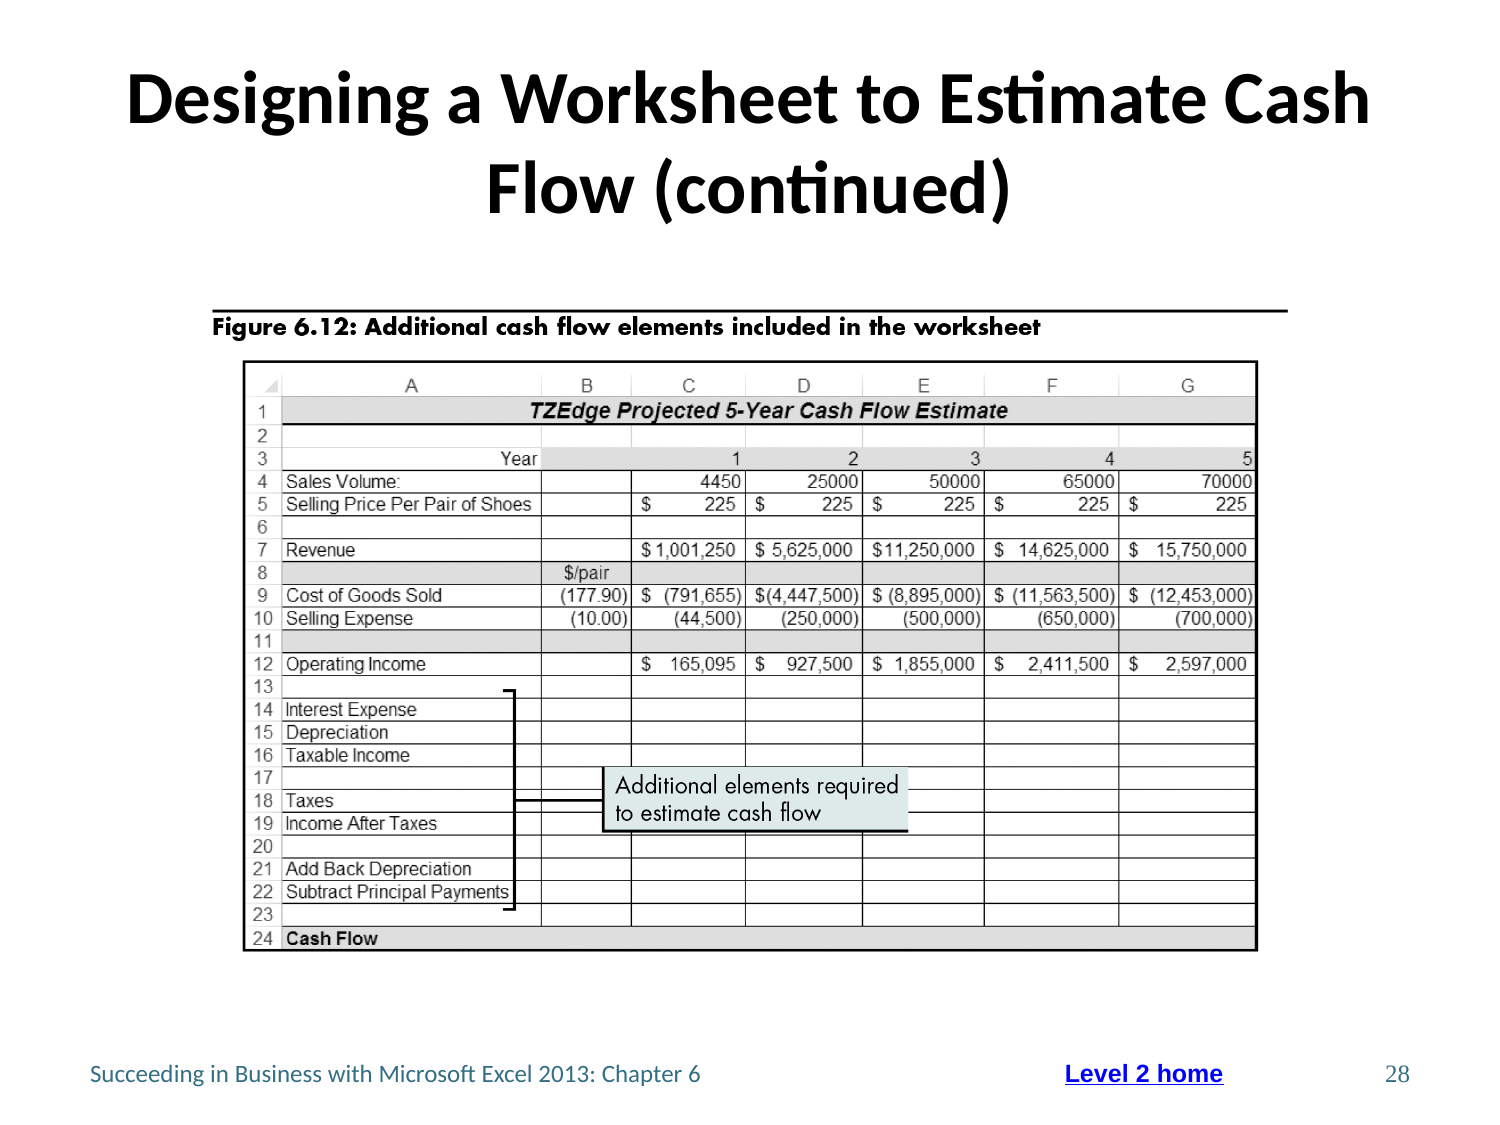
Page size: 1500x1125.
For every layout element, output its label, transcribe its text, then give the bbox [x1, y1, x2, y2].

picture [212, 308, 1288, 952]
title Designing a Worksheet to Estimate Cash Flow (continued) [75, 45, 1425, 233]
footer Succeeding in Business with Microsoft Excel 2013: Chapter 6 [75, 1042, 963, 1103]
slide_number 28 [1074, 1042, 1425, 1103]
text_box Level 2 home [1049, 1050, 1288, 1095]
